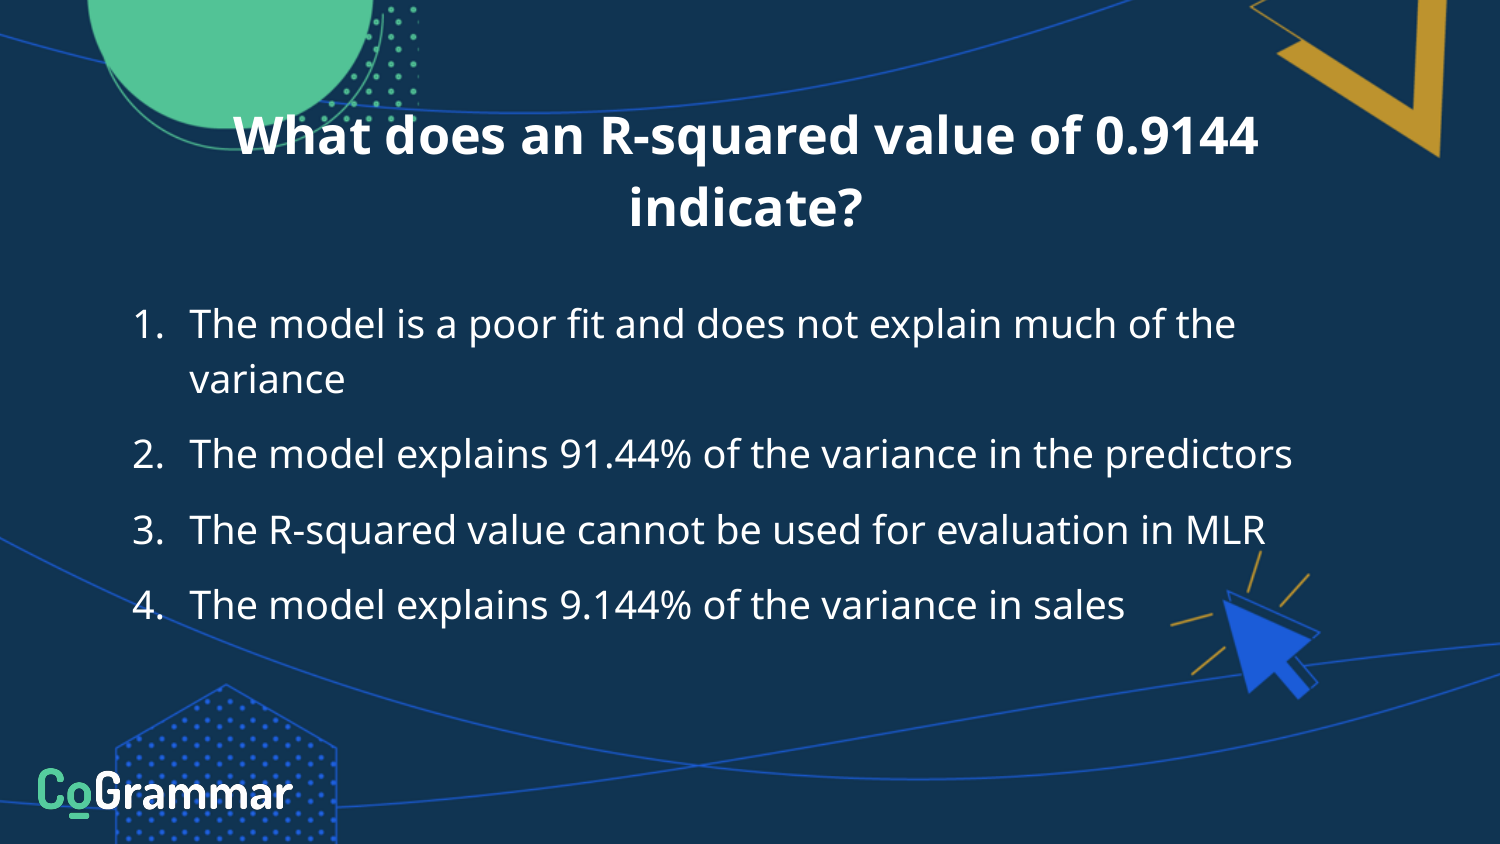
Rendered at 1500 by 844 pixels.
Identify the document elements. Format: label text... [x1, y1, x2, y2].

picture [0, 0, 1500, 844]
subtitle The model is a poor fit and does not explain much of the variance The model explains 91.44% of the variance in the predictors The R-squared value cannot be used for evaluation in MLR The model explains 9.144% of the variance in sales [103, 286, 1397, 749]
title What does an R-squared value of 0.9144 indicate? [99, 99, 1393, 287]
